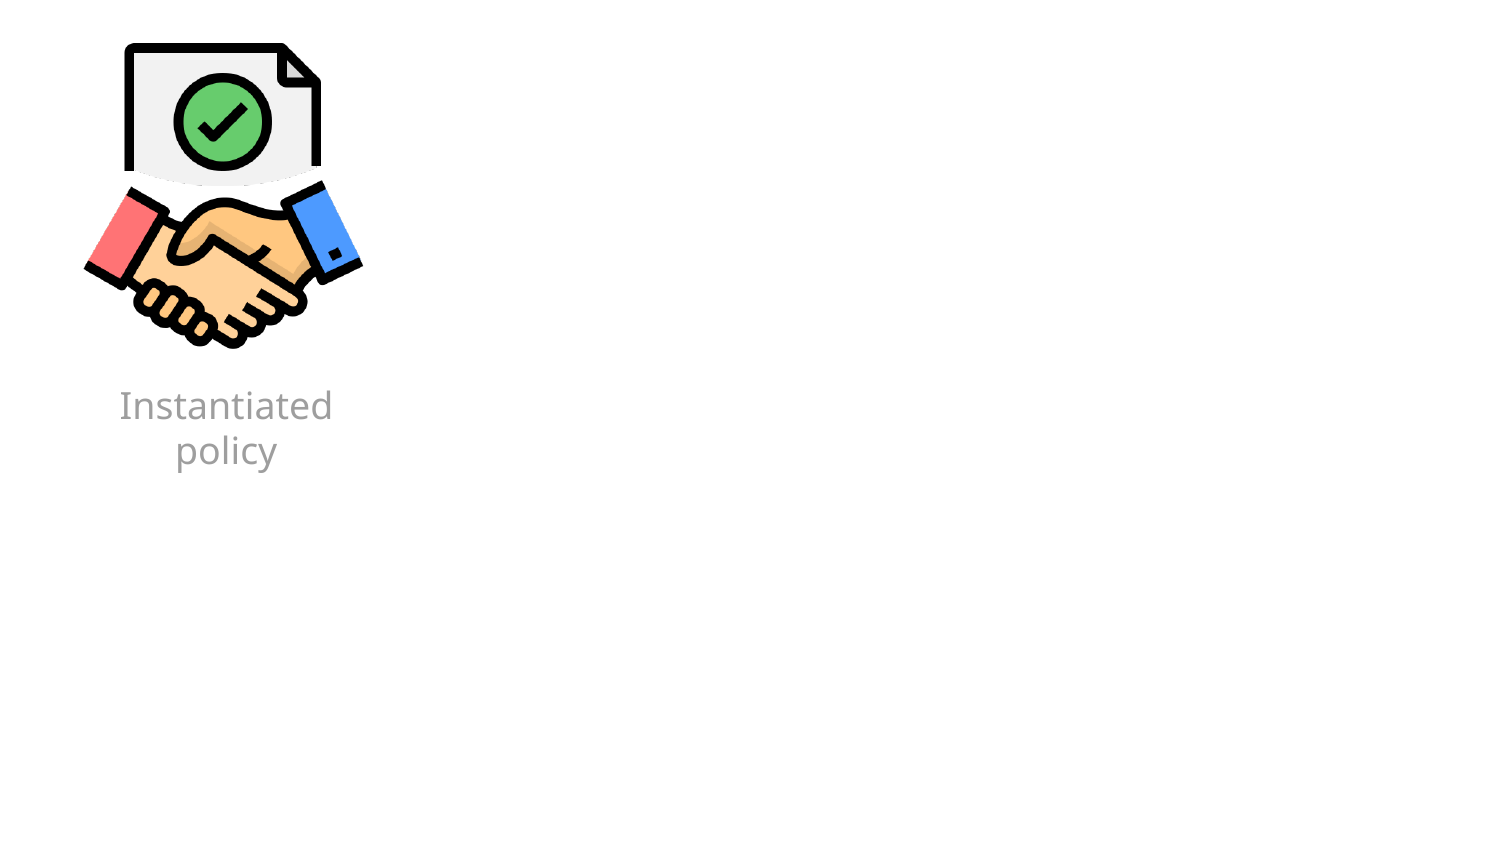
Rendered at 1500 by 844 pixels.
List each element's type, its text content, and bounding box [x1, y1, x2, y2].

text_box Instantiated policy [49, 366, 404, 487]
picture [65, 38, 380, 353]
